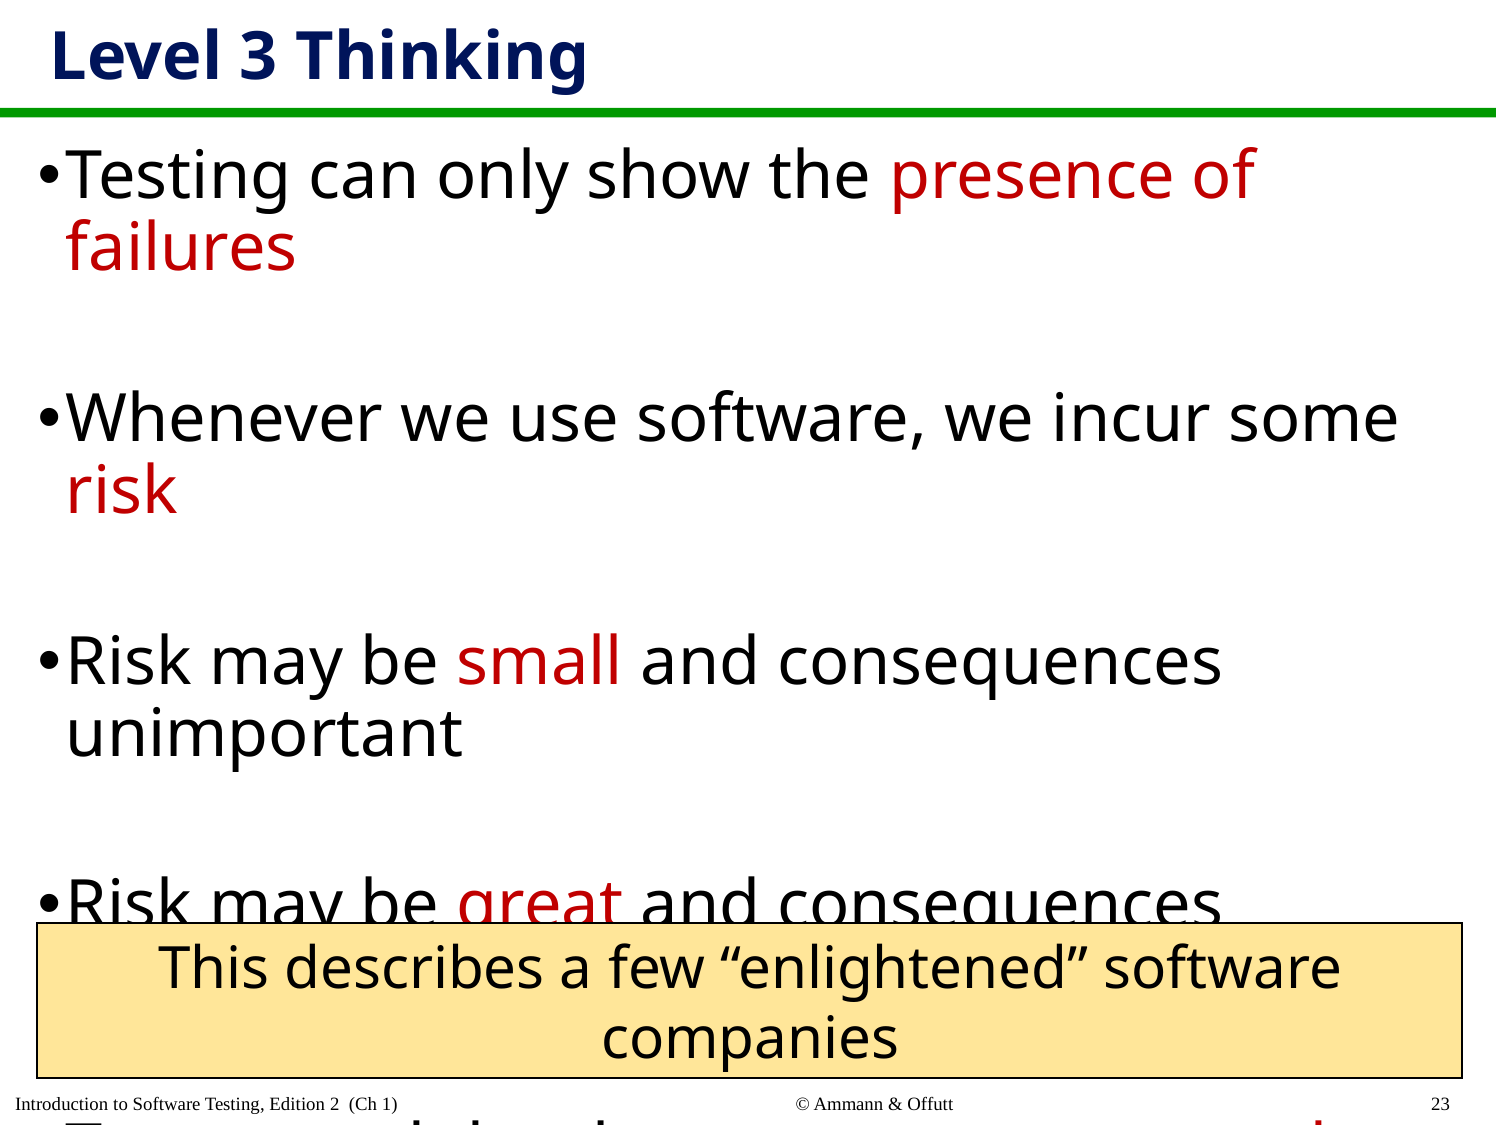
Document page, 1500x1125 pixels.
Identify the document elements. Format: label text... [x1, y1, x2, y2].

footer © Ammann & Offutt [419, 1080, 1328, 1125]
slide_number 23 [1328, 1080, 1465, 1125]
slide_number Introduction to Software Testing, Edition 2 (Ch 1) [0, 1080, 419, 1125]
title Level 3 Thinking [34, 0, 1465, 117]
text_box This describes a few “enlightened” software companies [37, 923, 1463, 1078]
list Testing can only show the presence of failures Whenever we use software, we incur some risk Risk may be small and consequences unimportant Risk may be great and consequences catastrophic Testers and developers cooperate to reduce risk [22, 133, 1478, 1047]
